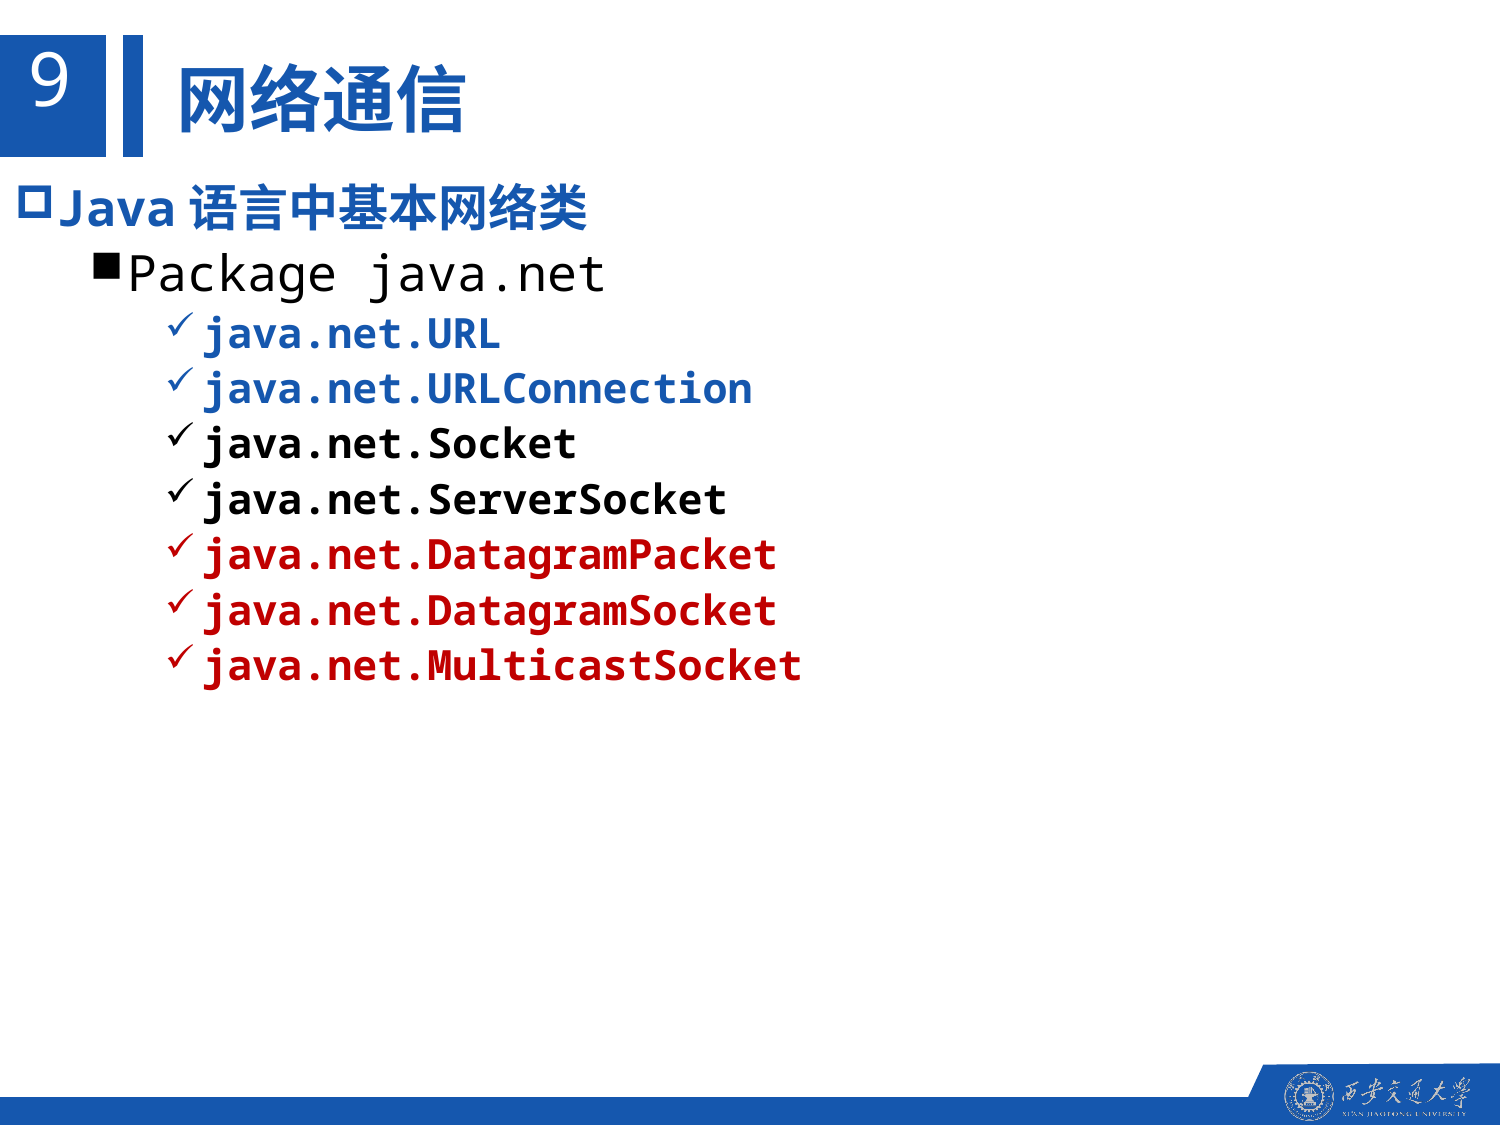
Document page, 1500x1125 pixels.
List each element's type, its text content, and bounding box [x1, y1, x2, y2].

text_box 9 [14, 23, 87, 129]
text_box 网络通信 [162, 45, 1309, 149]
text_box Java语言中基本网络类 Package java.net java.net.URL java.net.URLConnection java.net.Socket java.net.ServerSocket java.net.DatagramPacket java.net.DatagramSocket java.net.MulticastSocket [0, 176, 1500, 697]
